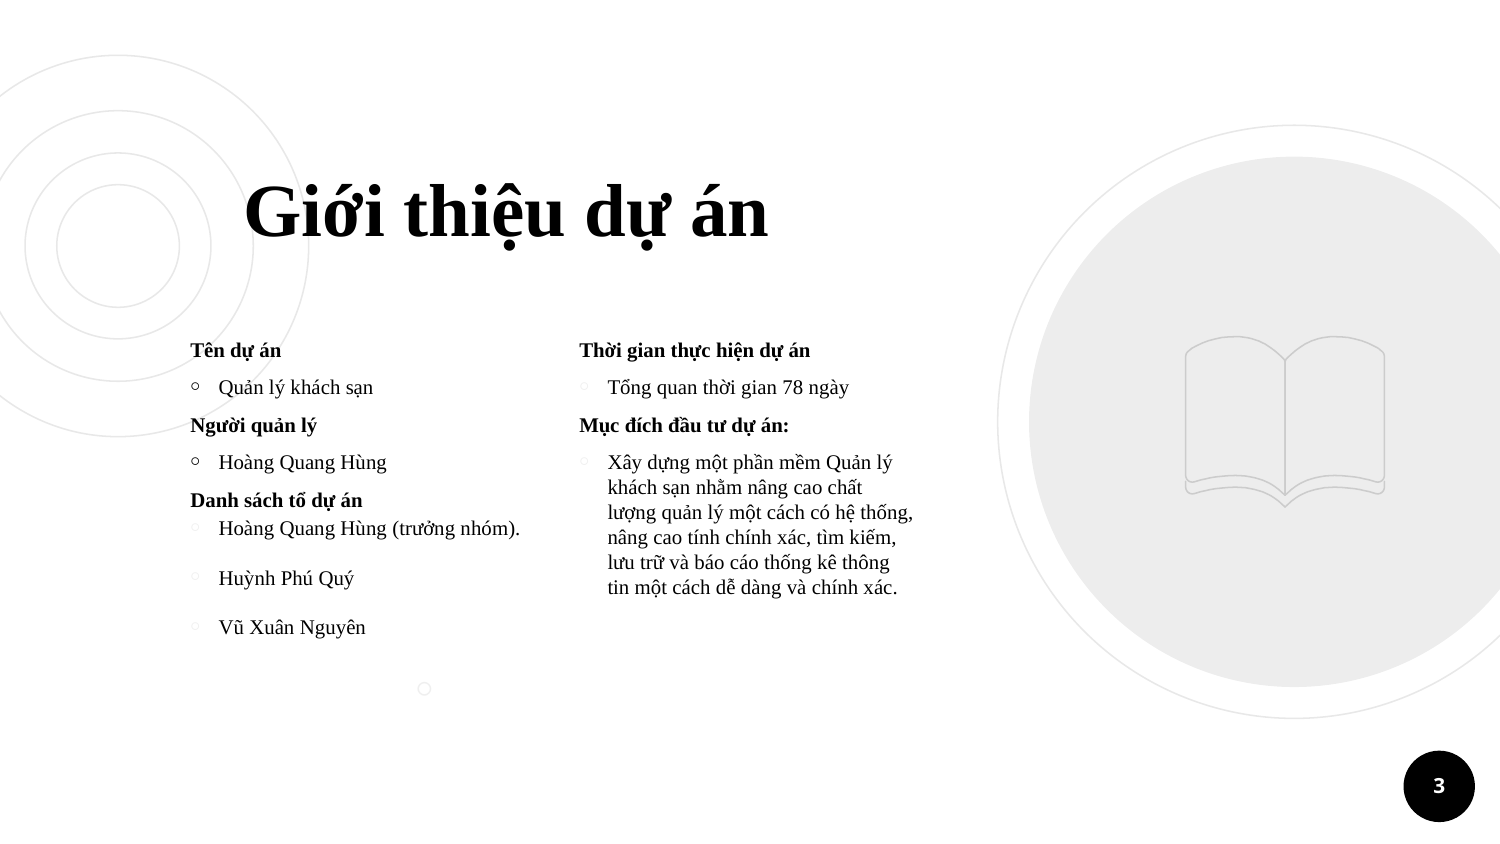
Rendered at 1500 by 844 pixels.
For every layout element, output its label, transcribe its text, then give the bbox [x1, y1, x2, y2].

title Giới thiệu dự án [228, 154, 1086, 267]
list Thời gian thực hiện dự án Tổng quan thời gian 78 ngày Mục đích đầu tư dự án: Xây dựng một phần mềm Quản lý khách sạn nhằm nâng cao chất lượng quản lý một cách có hệ thống, nâng cao tính chính xác, tìm kiếm, lưu trữ và báo cáo thống kê thông tin một cách dễ dàng và chính xác. [564, 321, 932, 690]
slide_number 3 [1403, 750, 1475, 823]
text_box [1185, 336, 1385, 508]
list Tên dự án Quản lý khách sạn Người quản lý Hoàng Quang Hùng Danh sách tổ dự án Hoàng Quang Hùng (trưởng nhóm). Huỳnh Phú Quý Vũ Xuân Nguyên [175, 321, 543, 690]
